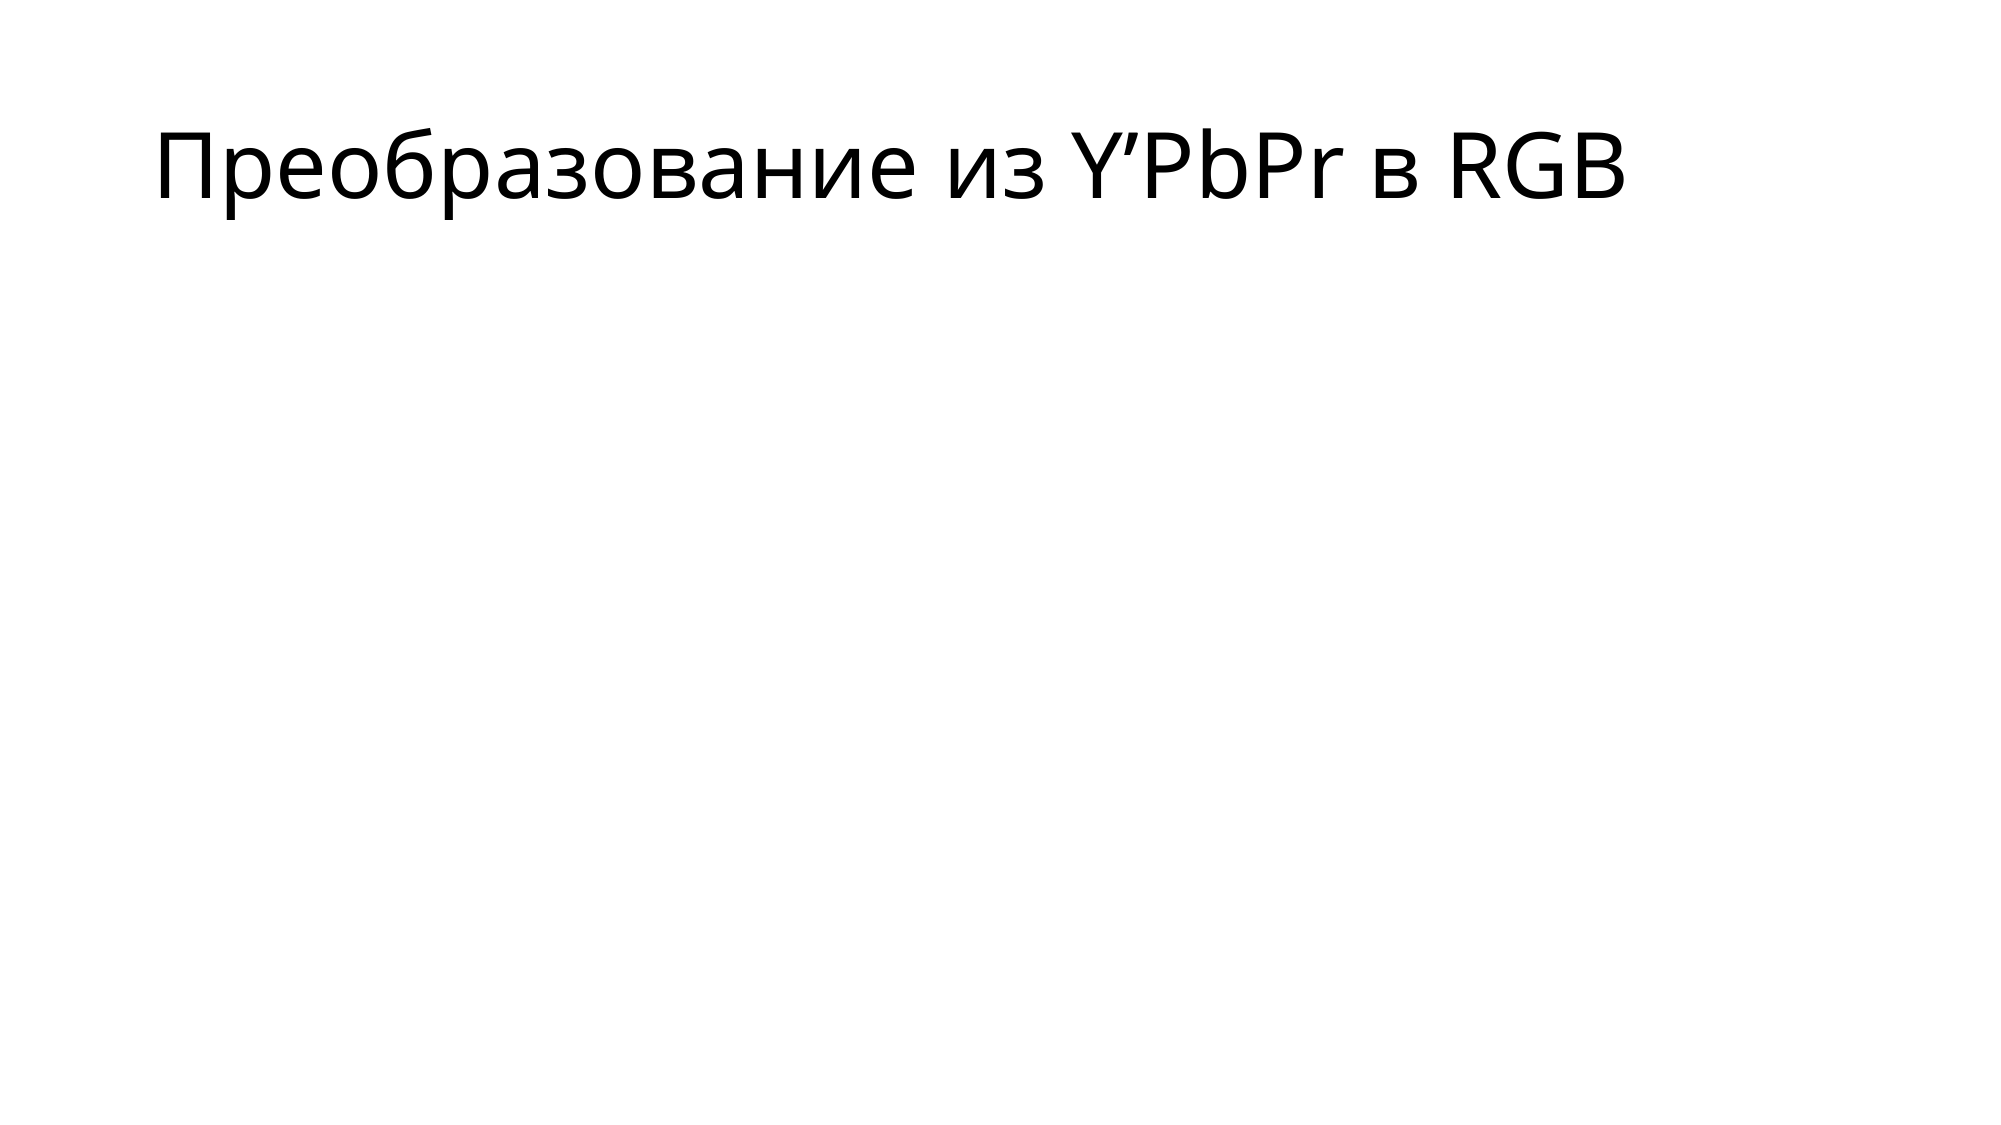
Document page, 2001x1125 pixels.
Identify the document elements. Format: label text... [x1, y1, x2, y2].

title Преобразование из Y’PbPr в RGB [137, 59, 1863, 278]
